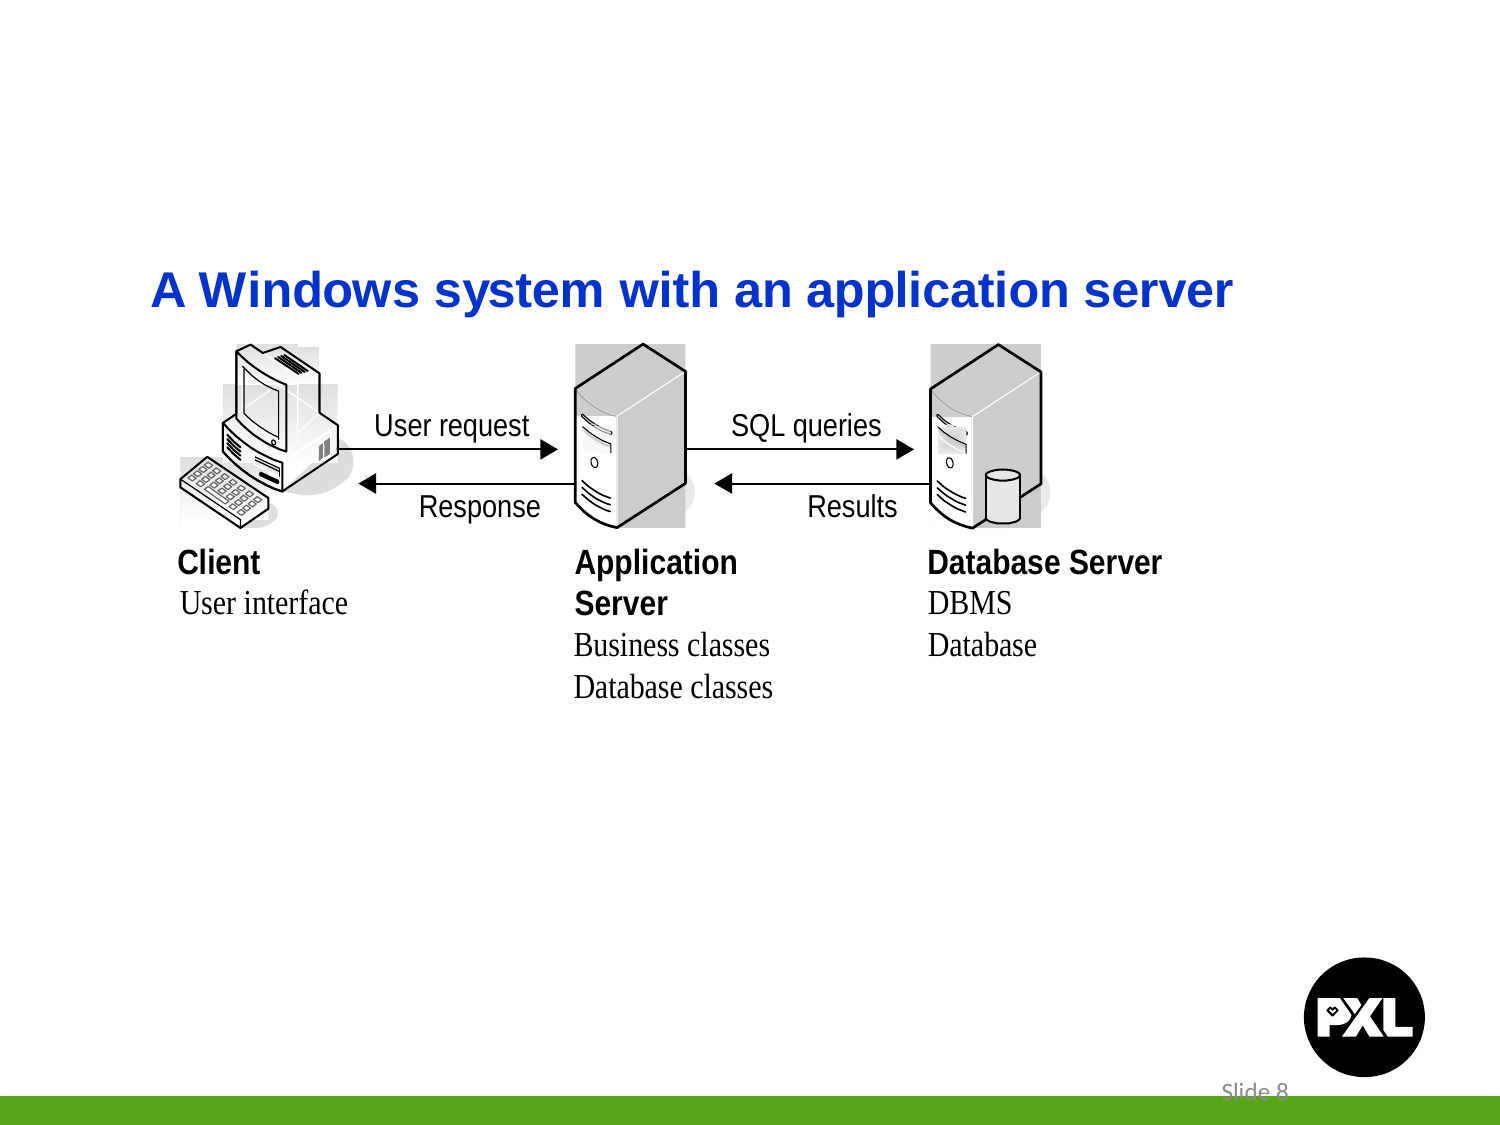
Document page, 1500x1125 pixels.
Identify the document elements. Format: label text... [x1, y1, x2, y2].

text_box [149, 262, 1352, 333]
slide_number Slide 8 [1074, 1042, 1304, 1103]
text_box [149, 337, 1426, 718]
